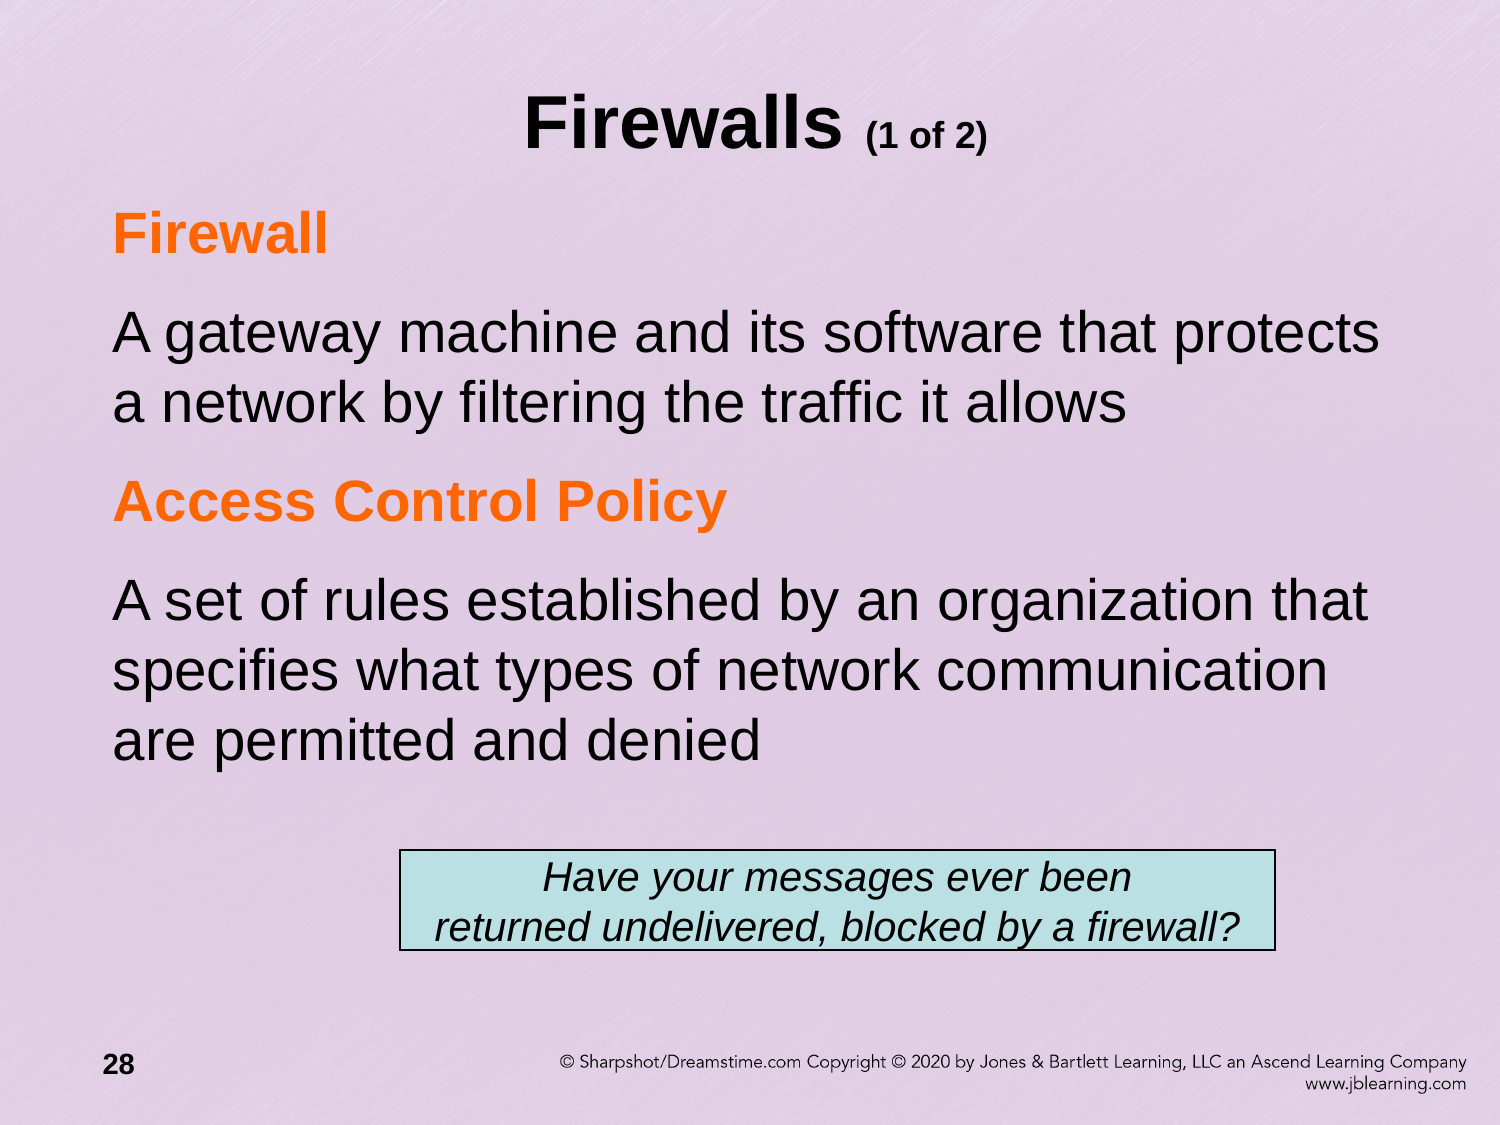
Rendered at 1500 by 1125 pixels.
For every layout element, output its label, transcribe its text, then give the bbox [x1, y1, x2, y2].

picture [0, 0, 1500, 1125]
title Firewalls (1 of 2) [137, 24, 1375, 187]
slide_number 28 [87, 1037, 438, 1091]
list Firewall A gateway machine and its software that protects a network by filtering the traffic it allows Access Control Policy A set of rules established by an organization that specifies what types of network communication are permitted and denied [87, 187, 1438, 938]
text_box Have your messages ever been returned undelivered, blocked by a firewall? [399, 849, 1275, 950]
